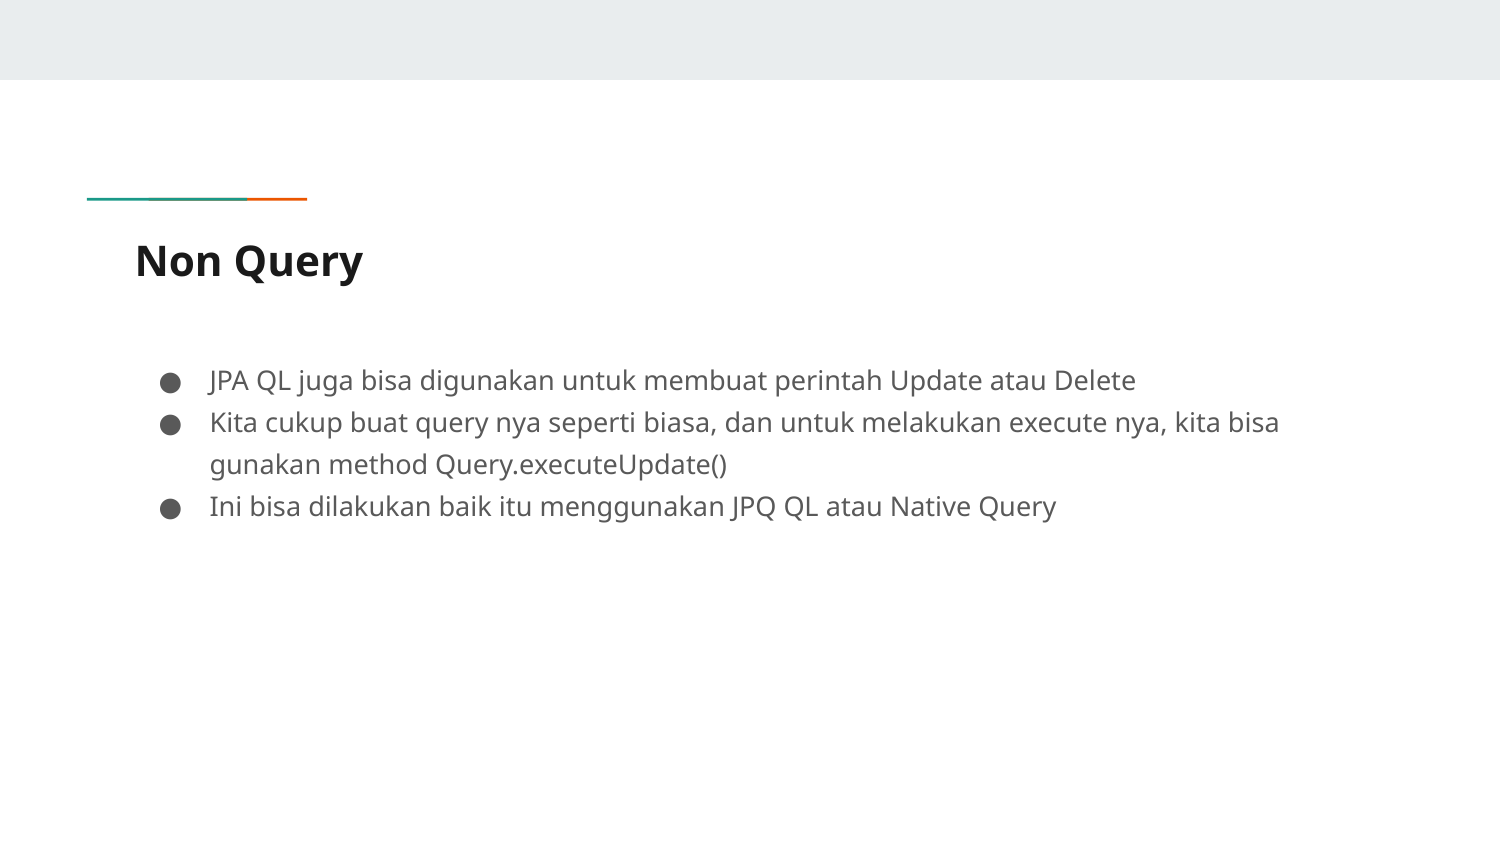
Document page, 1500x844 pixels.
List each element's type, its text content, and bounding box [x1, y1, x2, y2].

list JPA QL juga bisa digunakan untuk membuat perintah Update atau Delete Kita cukup buat query nya seperti biasa, dan untuk melakukan execute nya, kita bisa gunakan method Query.executeUpdate() Ini bisa dilakukan baik itu menggunakan JPQ QL atau Native Query [119, 341, 1381, 712]
title Non Query [119, 216, 1381, 305]
